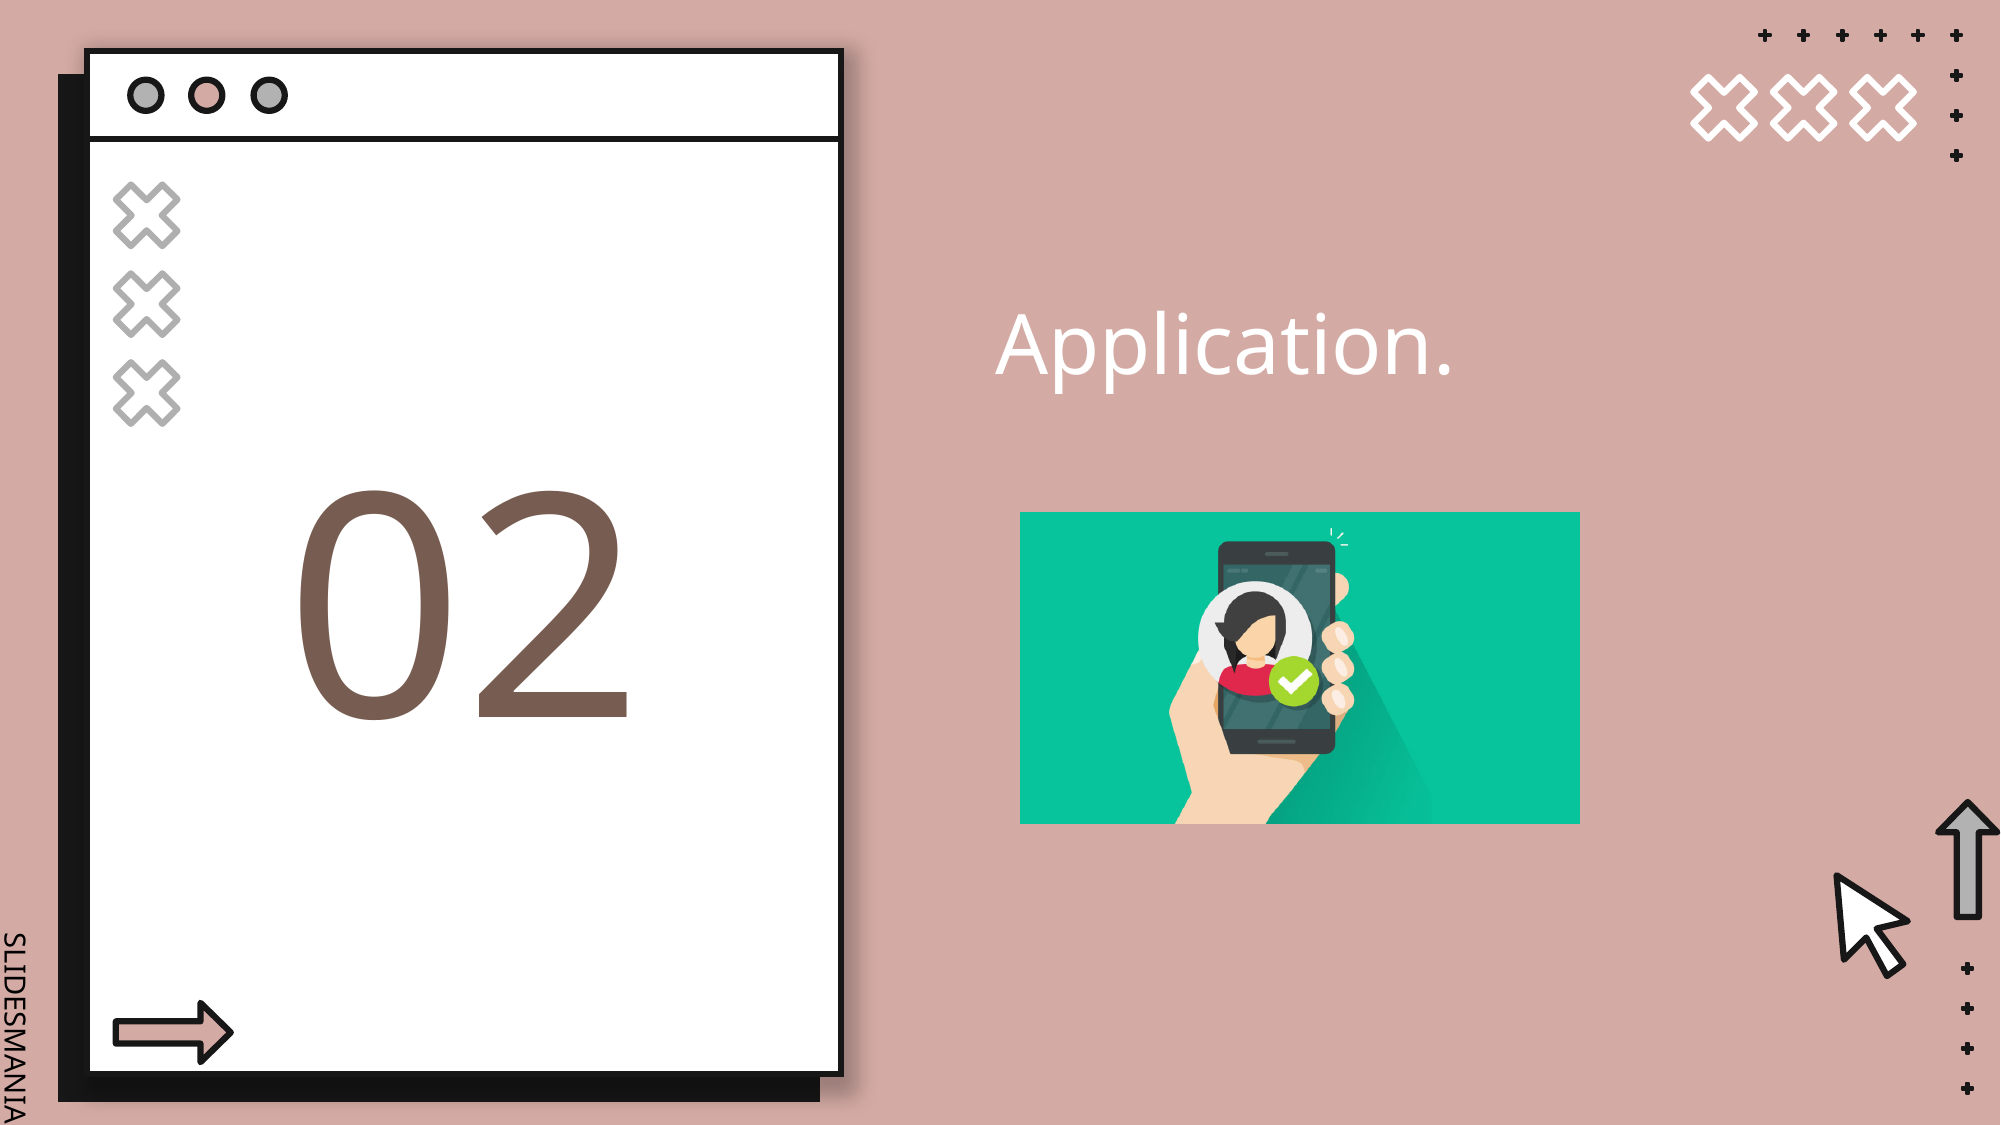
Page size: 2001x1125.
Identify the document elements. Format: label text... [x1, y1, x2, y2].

title 02 [164, 208, 764, 977]
picture [1020, 512, 1581, 824]
title Application. [975, 271, 1847, 397]
